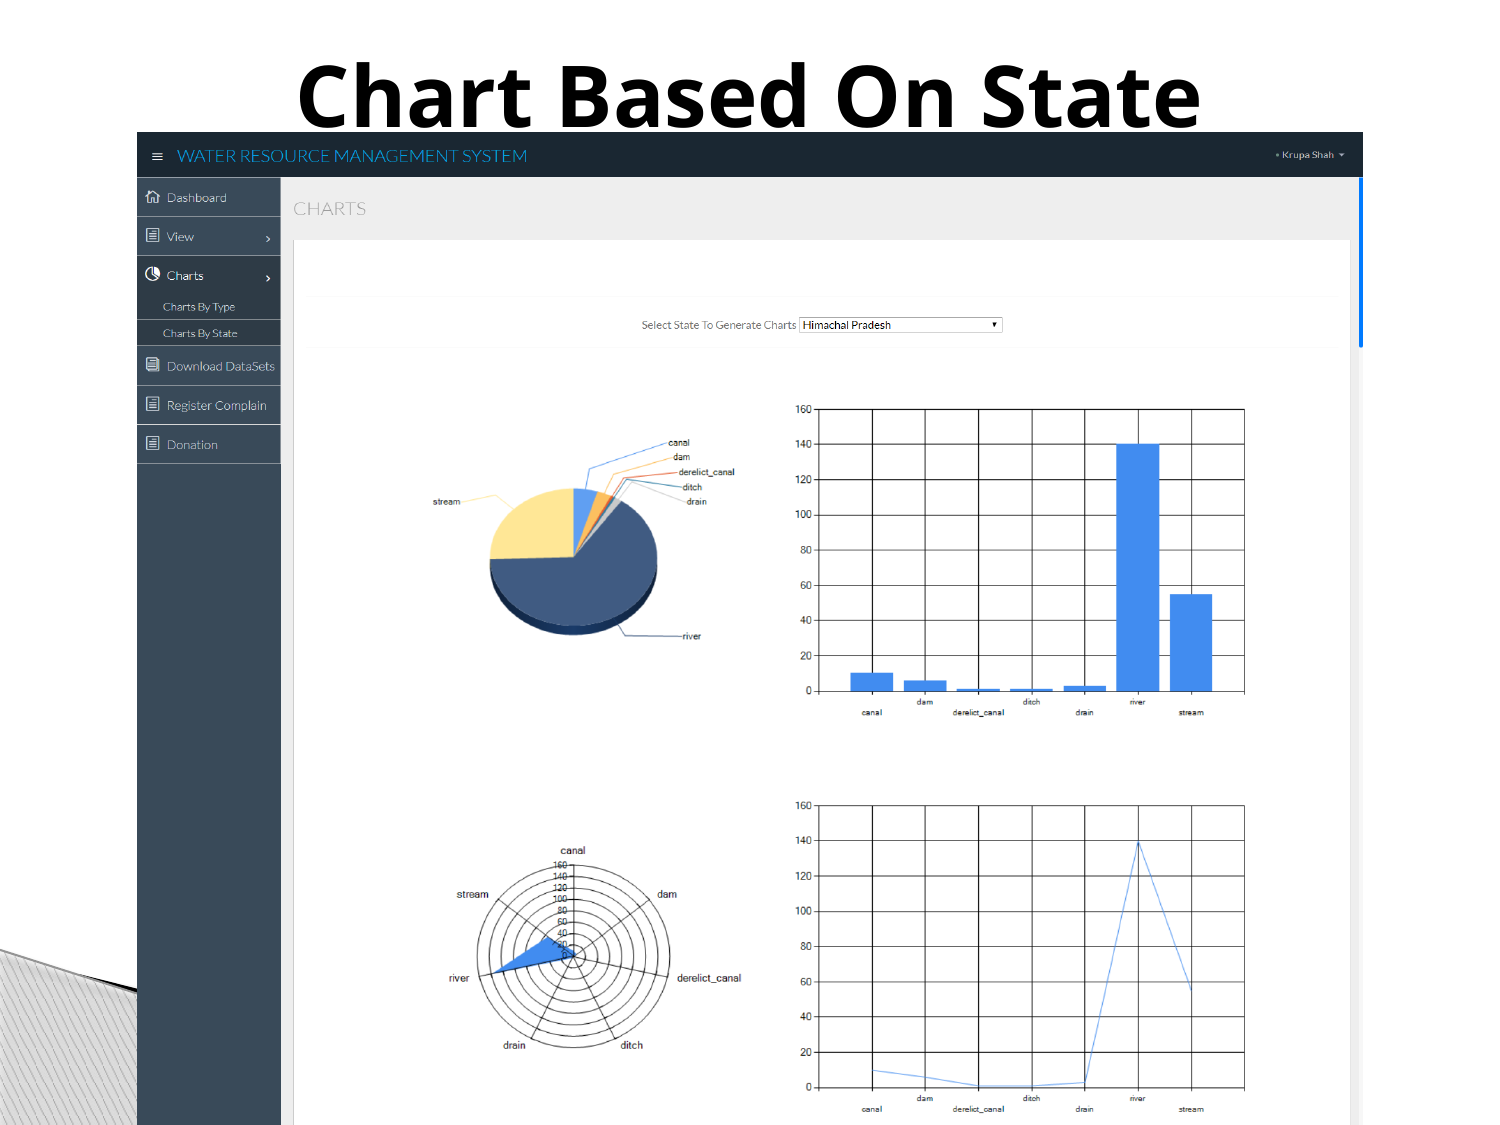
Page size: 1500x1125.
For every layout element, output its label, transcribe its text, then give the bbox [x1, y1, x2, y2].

title Chart Based On State [75, 0, 1425, 188]
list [137, 132, 1363, 1125]
